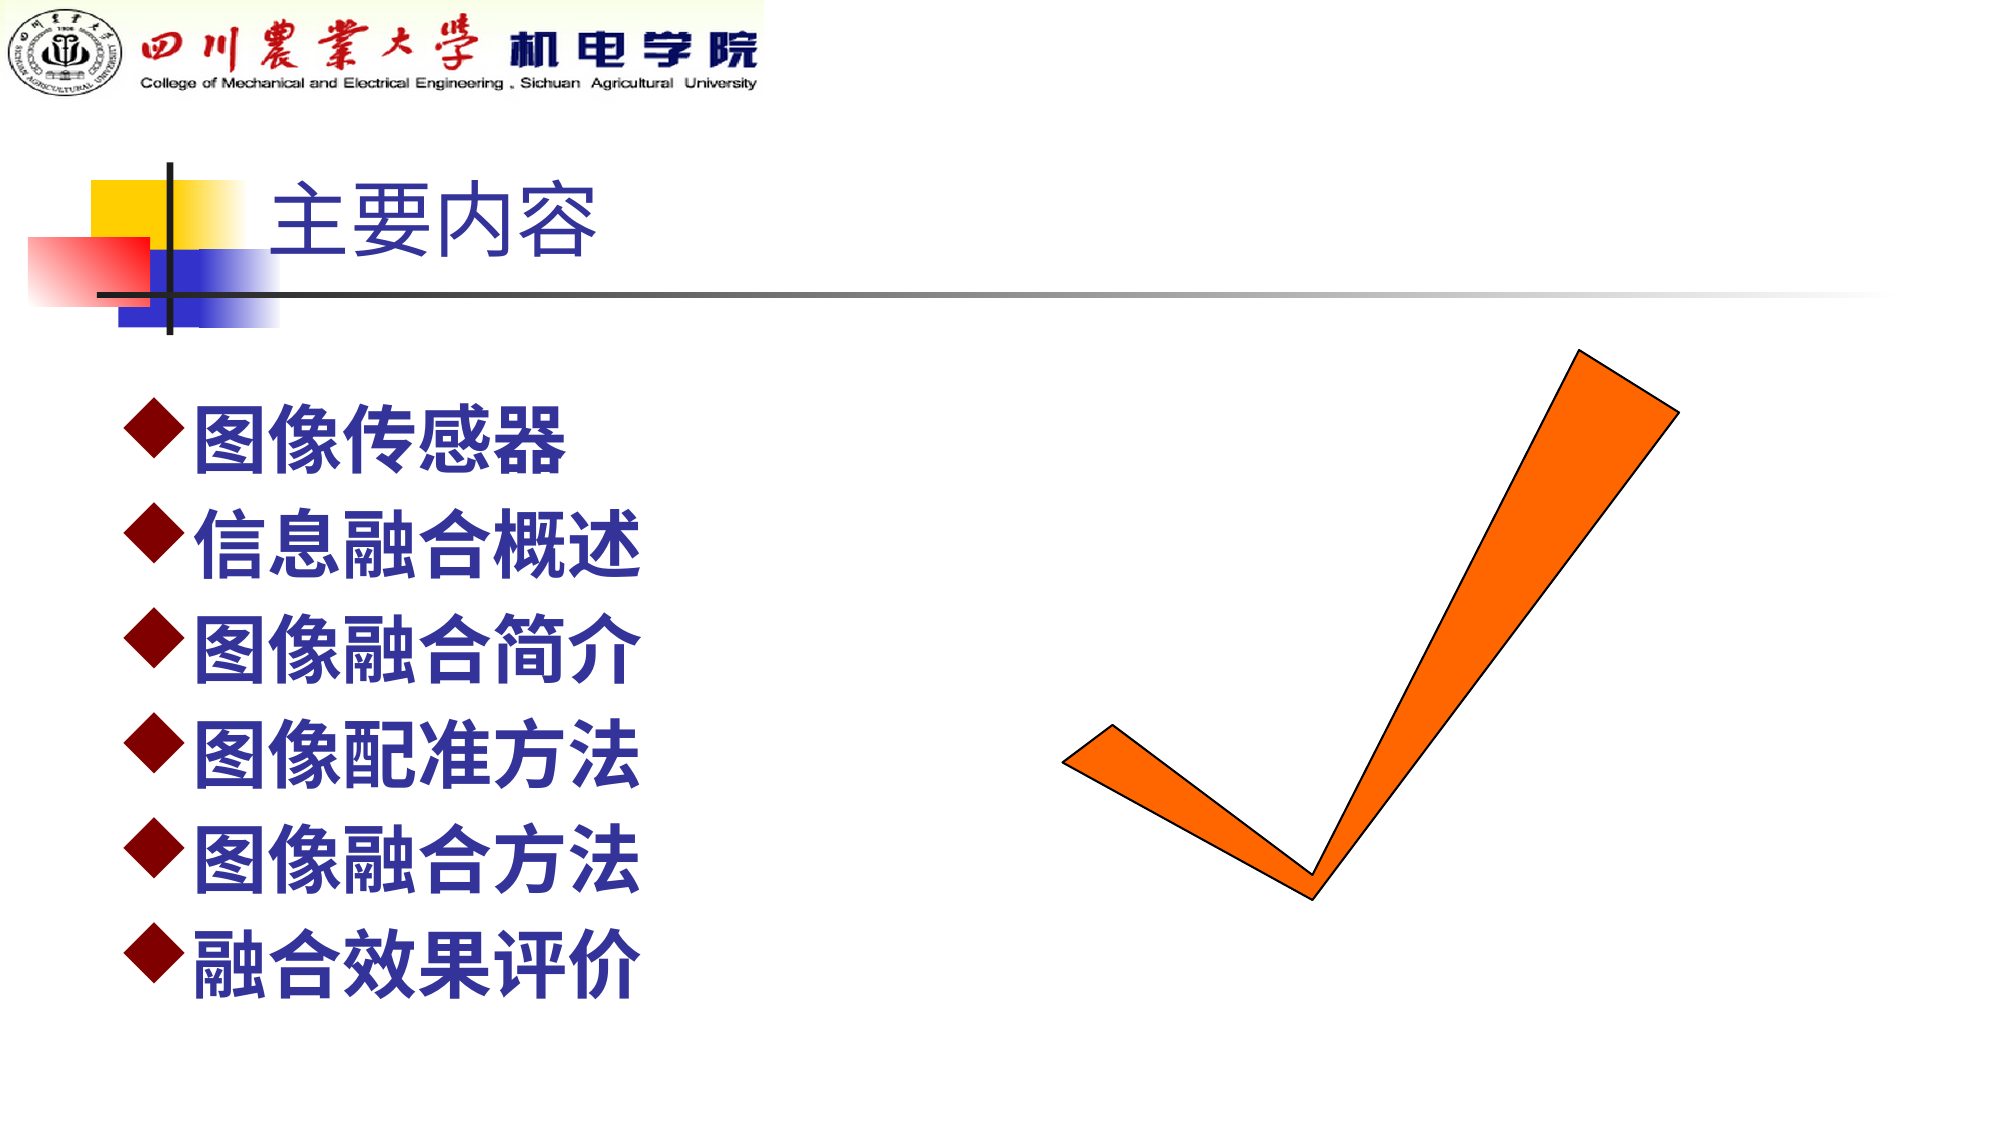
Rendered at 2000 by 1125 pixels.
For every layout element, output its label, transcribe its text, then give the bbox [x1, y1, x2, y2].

text_box [1062, 350, 1680, 901]
picture [0, 0, 764, 104]
text_box 图像传感器 信息融合概述 图像融合简介 图像配准方法 图像融合方法 融合效果评价 [102, 385, 1846, 988]
title 主要内容 [251, 161, 1956, 275]
